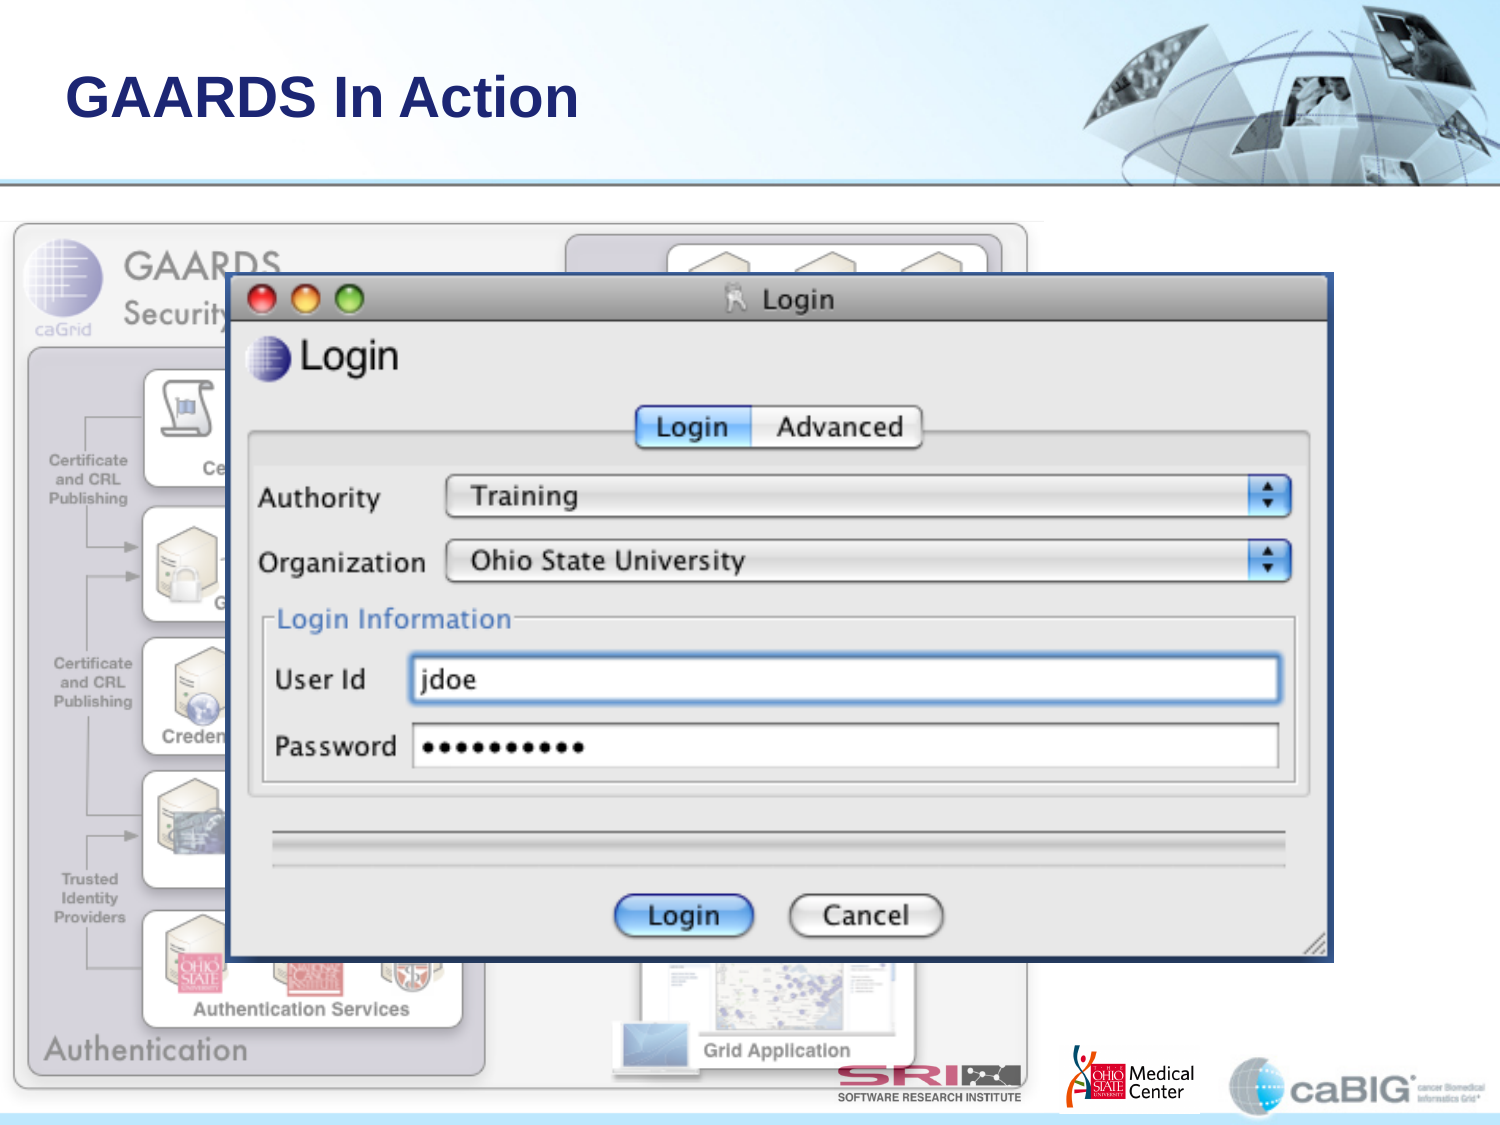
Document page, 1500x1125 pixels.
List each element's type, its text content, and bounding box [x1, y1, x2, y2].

picture [0, 0, 1500, 1125]
title GAARDS In Action [49, 0, 1176, 188]
